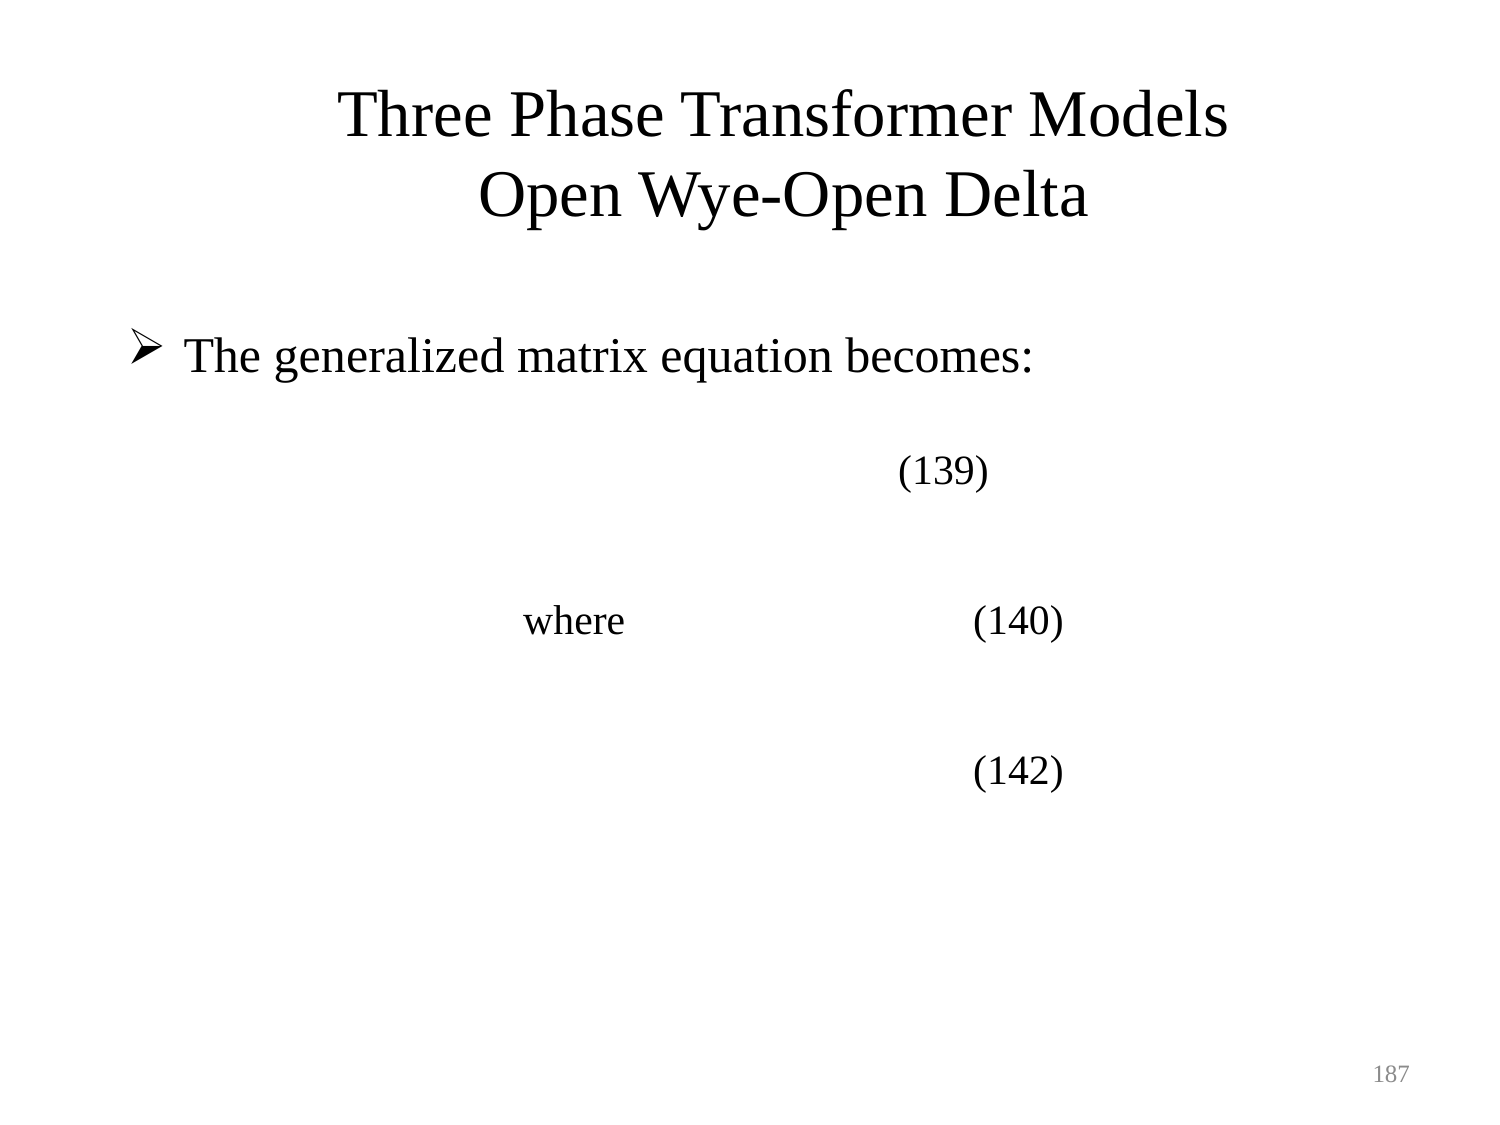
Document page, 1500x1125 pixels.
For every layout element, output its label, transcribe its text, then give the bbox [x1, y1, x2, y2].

text_box Three Phase Transformer Models Open Wye-Open Delta [0, 62, 1497, 238]
slide_number 187 [1074, 1042, 1425, 1103]
